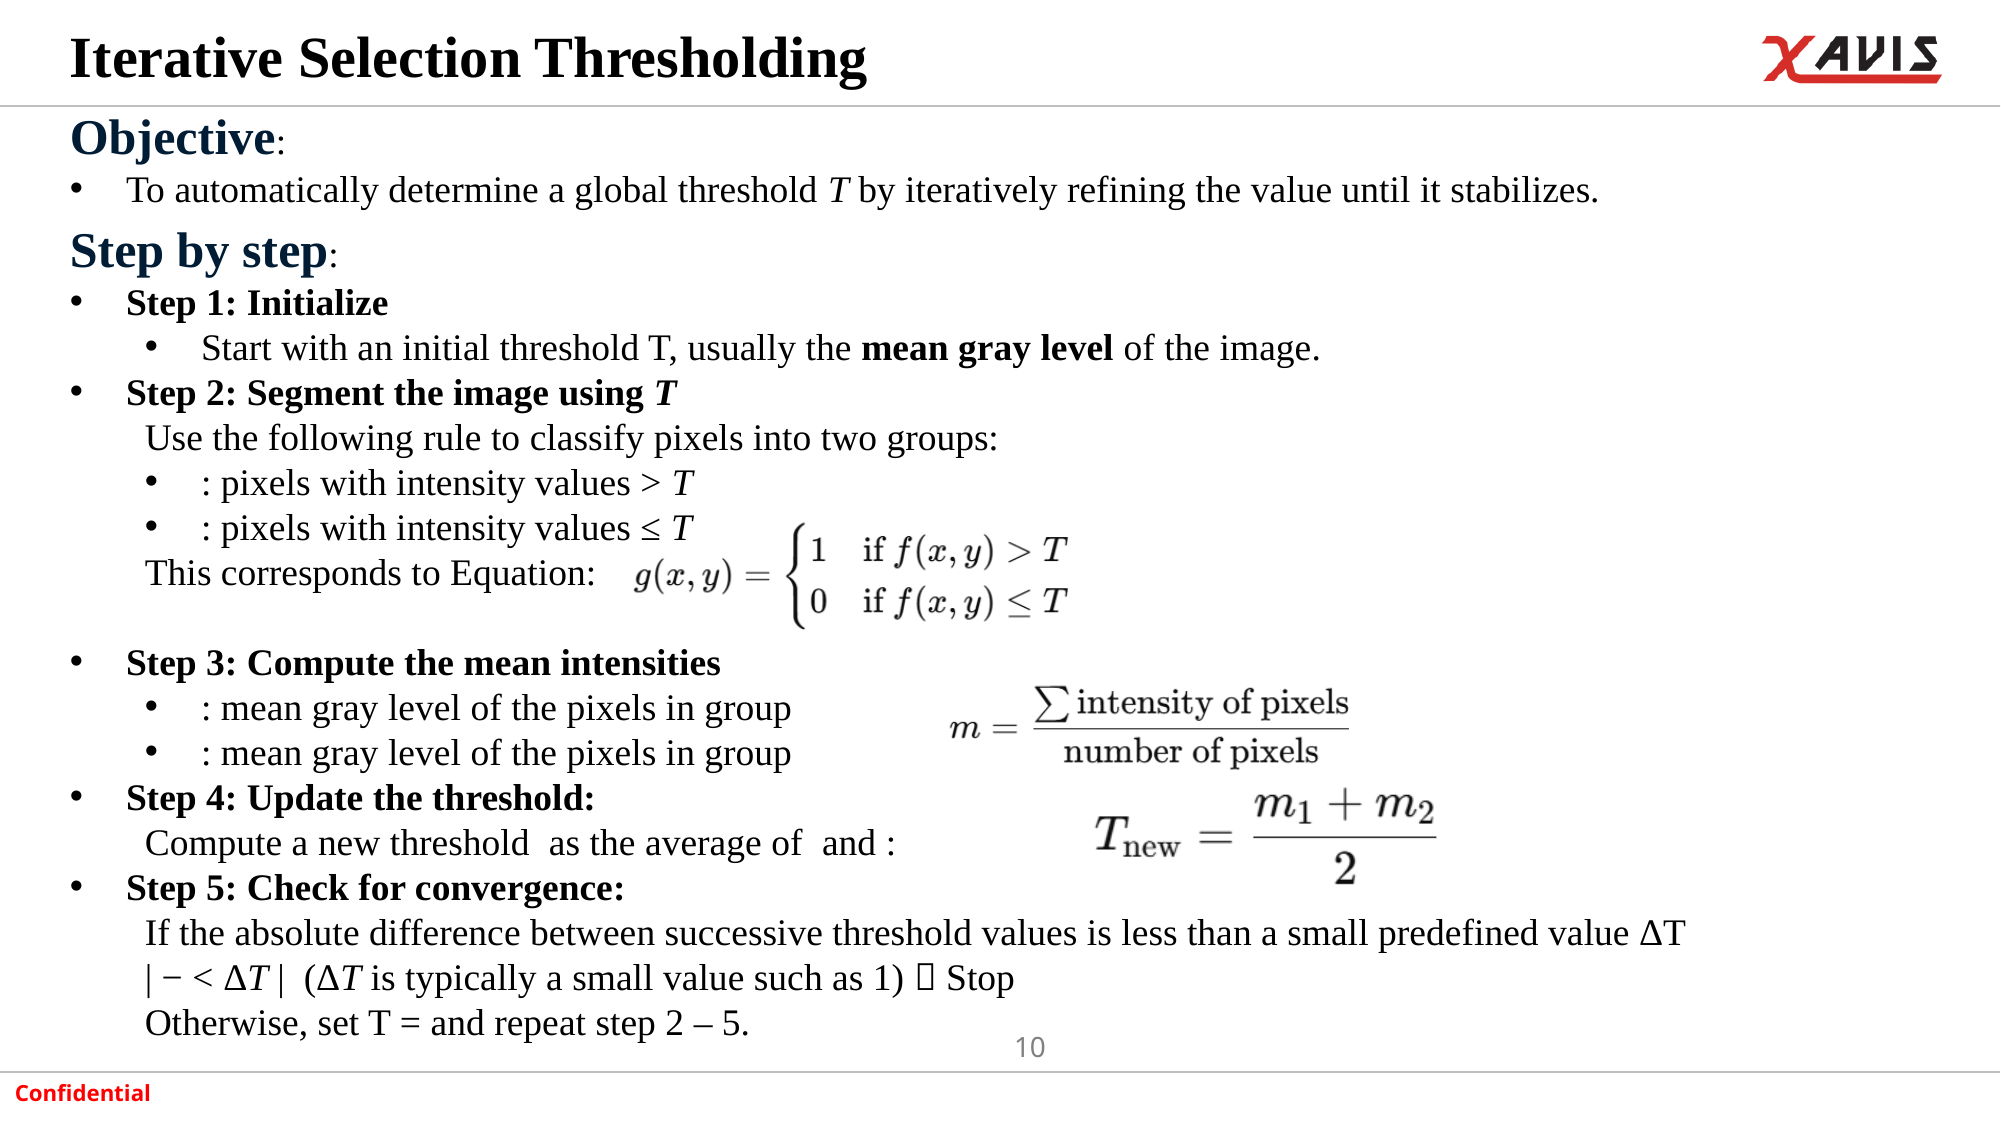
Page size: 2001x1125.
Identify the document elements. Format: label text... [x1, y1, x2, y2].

picture [627, 511, 1093, 630]
picture [1756, 26, 1946, 89]
text_box Objective: To automatically determine a global threshold T by iteratively refining the value until it stabilizes. [55, 97, 1872, 217]
picture [935, 673, 1448, 890]
title Iterative Selection Thresholding [55, 23, 1270, 85]
